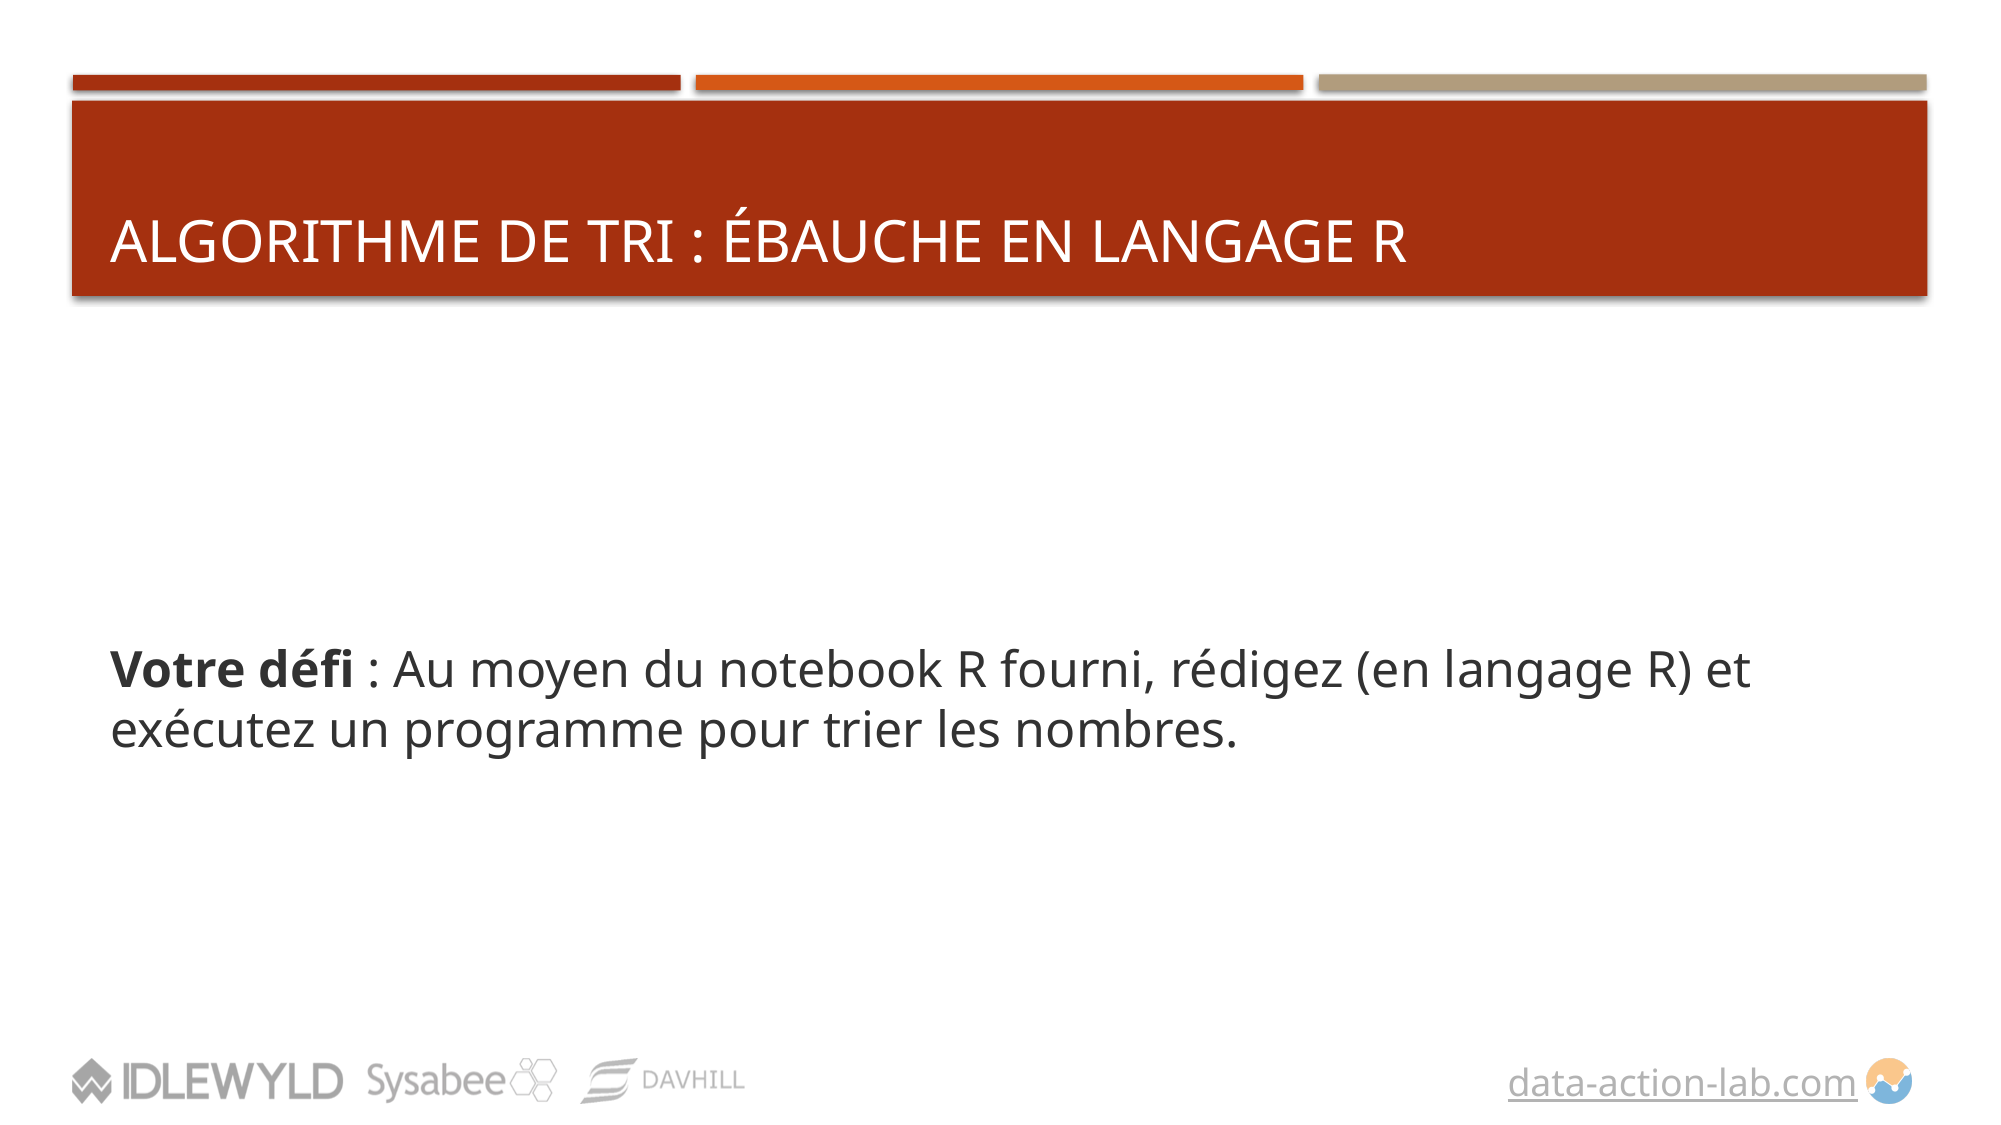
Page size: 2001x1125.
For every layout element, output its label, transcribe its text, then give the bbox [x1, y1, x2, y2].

list Votre défi : Au moyen du notebook R fourni, rédigez (en langage R) et exécutez un programme pour trier les nombres. [95, 357, 1905, 1037]
title Algorithme DE TRI : ÉBAUCHE EN LANGAGE R [95, 115, 1905, 282]
picture [72, 1058, 745, 1104]
